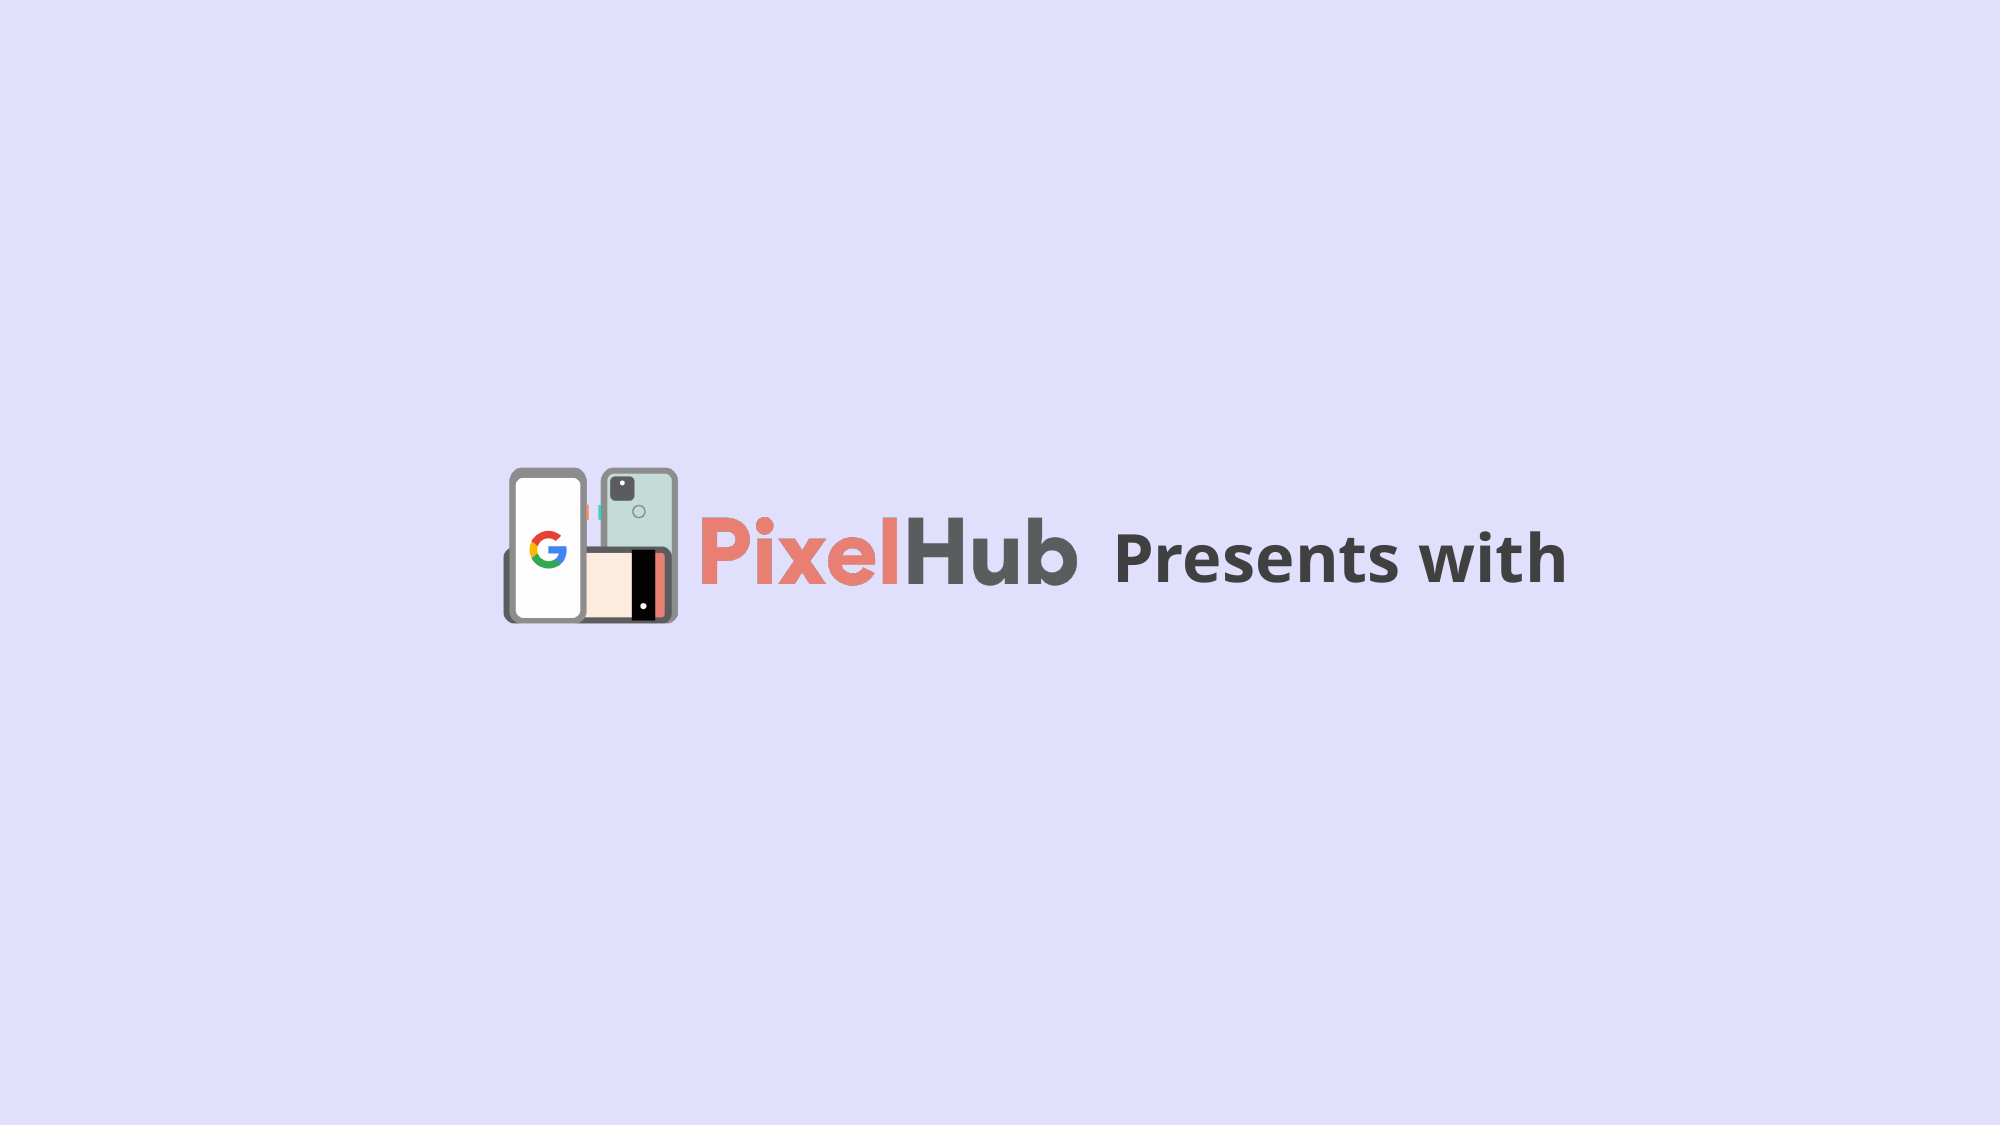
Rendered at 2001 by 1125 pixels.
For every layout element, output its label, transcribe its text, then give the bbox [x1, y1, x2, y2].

text_box Presents with [1166, 508, 1584, 604]
picture [439, 345, 1166, 754]
